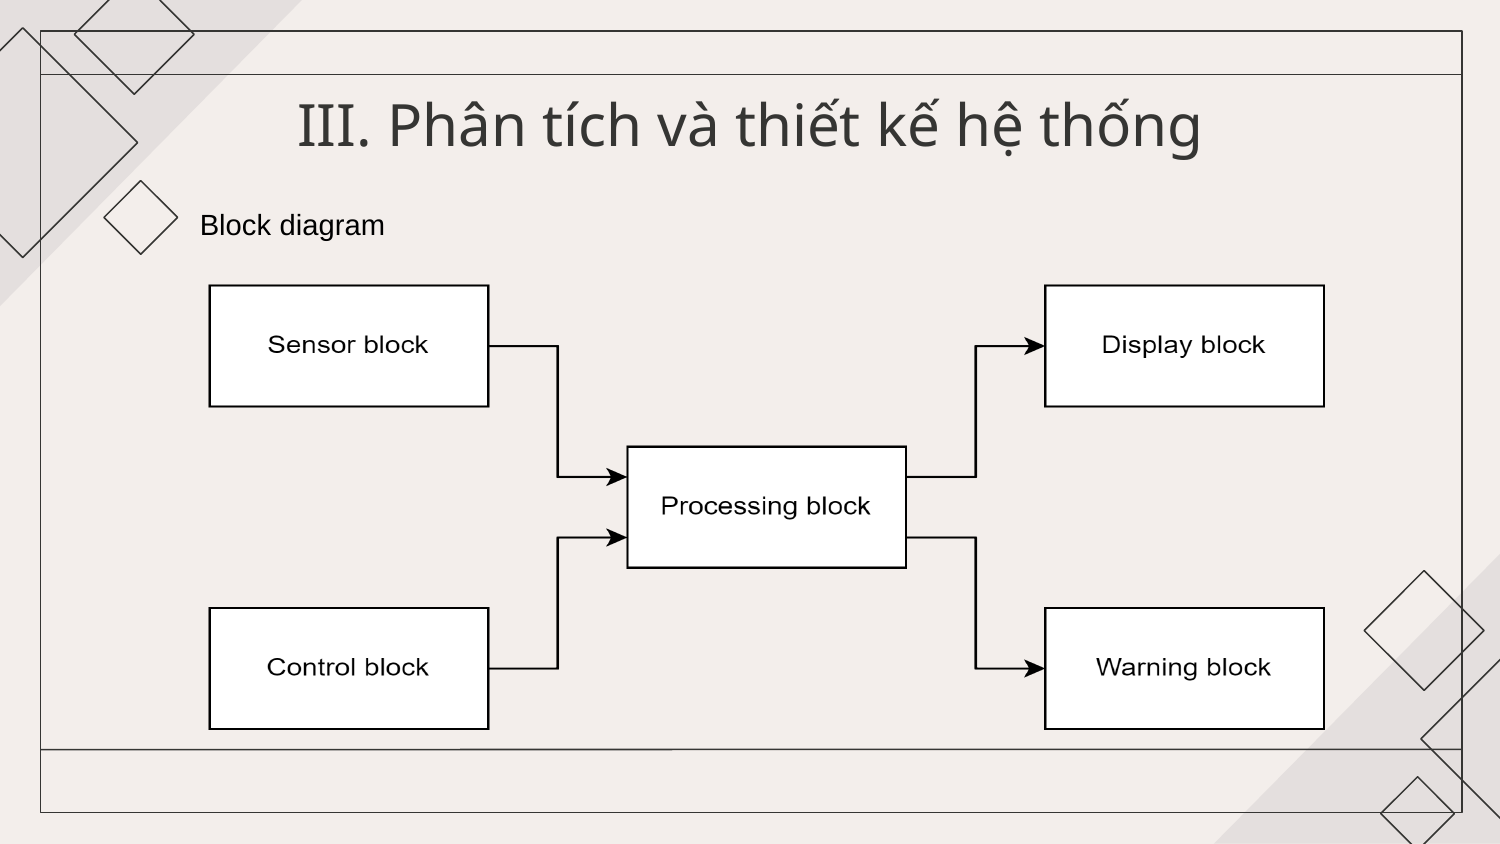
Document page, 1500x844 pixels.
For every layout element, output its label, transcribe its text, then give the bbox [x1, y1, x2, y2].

title III. Phân tích và thiết kế hệ thống [118, 72, 1382, 167]
picture [184, 264, 1348, 750]
text_box Block diagram [185, 199, 408, 250]
